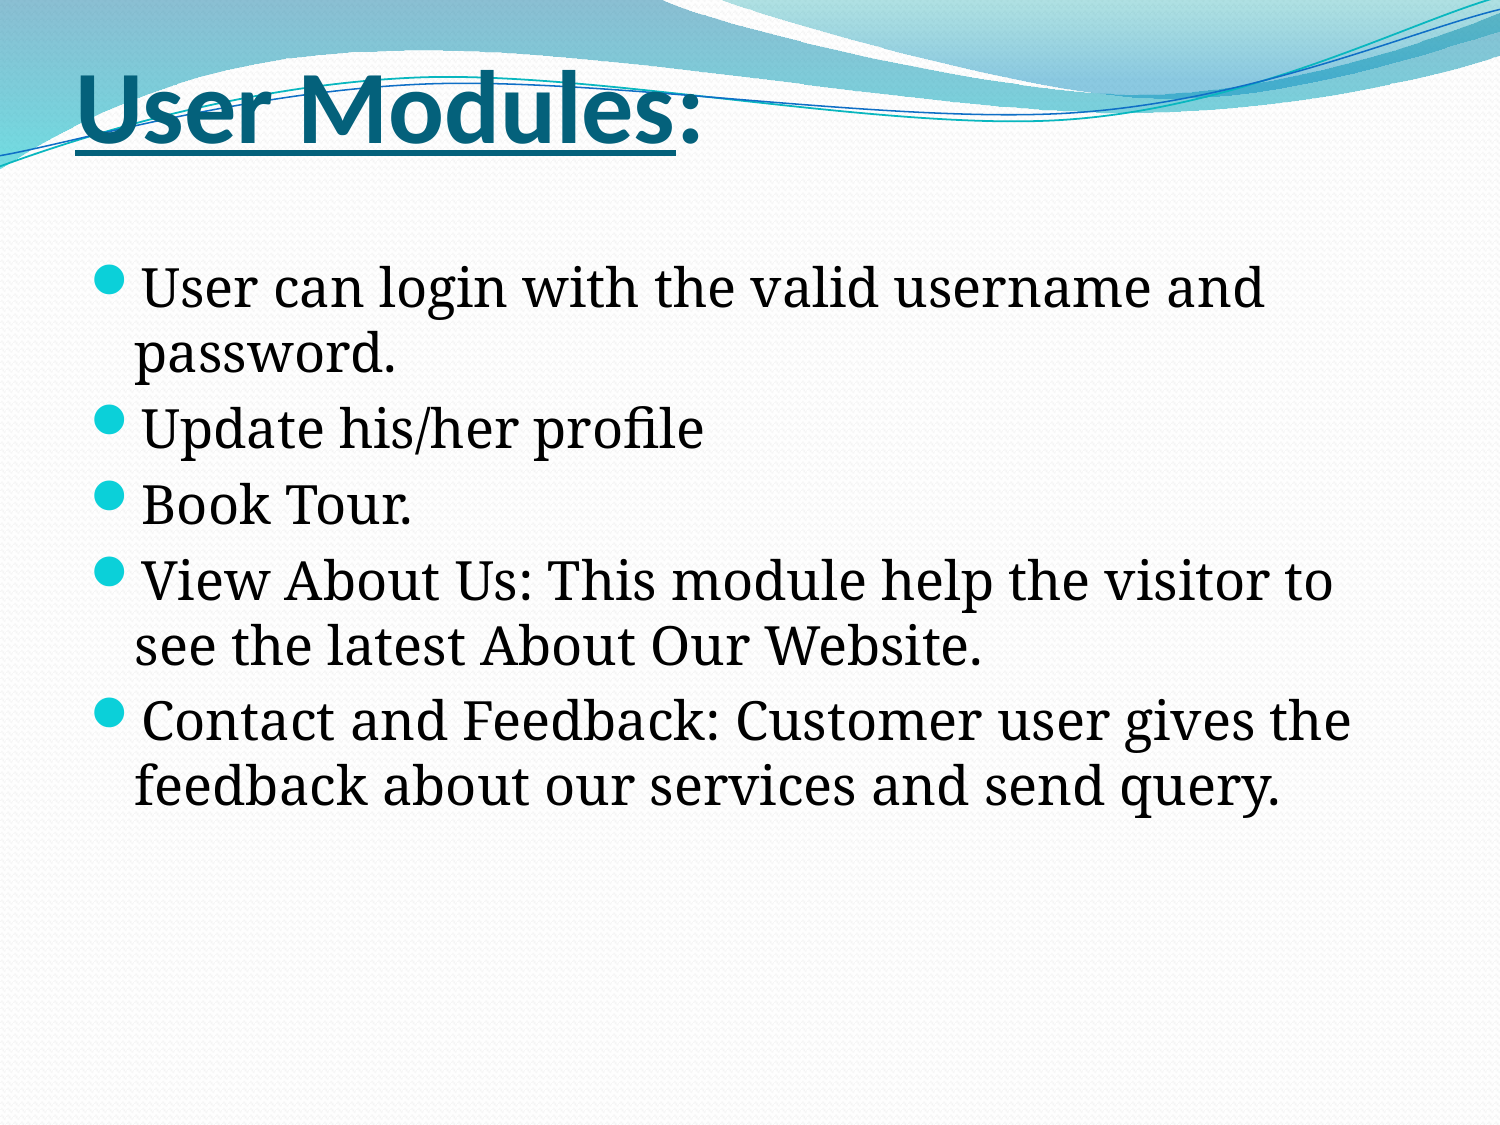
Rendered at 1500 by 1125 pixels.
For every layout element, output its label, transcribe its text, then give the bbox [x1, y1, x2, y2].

title User Modules: [74, 81, 1426, 165]
list User can login with the valid username and password. Update his/her profile Book Tour. View About Us: This module help the visitor to see the latest About Our Website. Contact and Feedback: Customer user gives the feedback about our services and send query. [74, 245, 1426, 1038]
